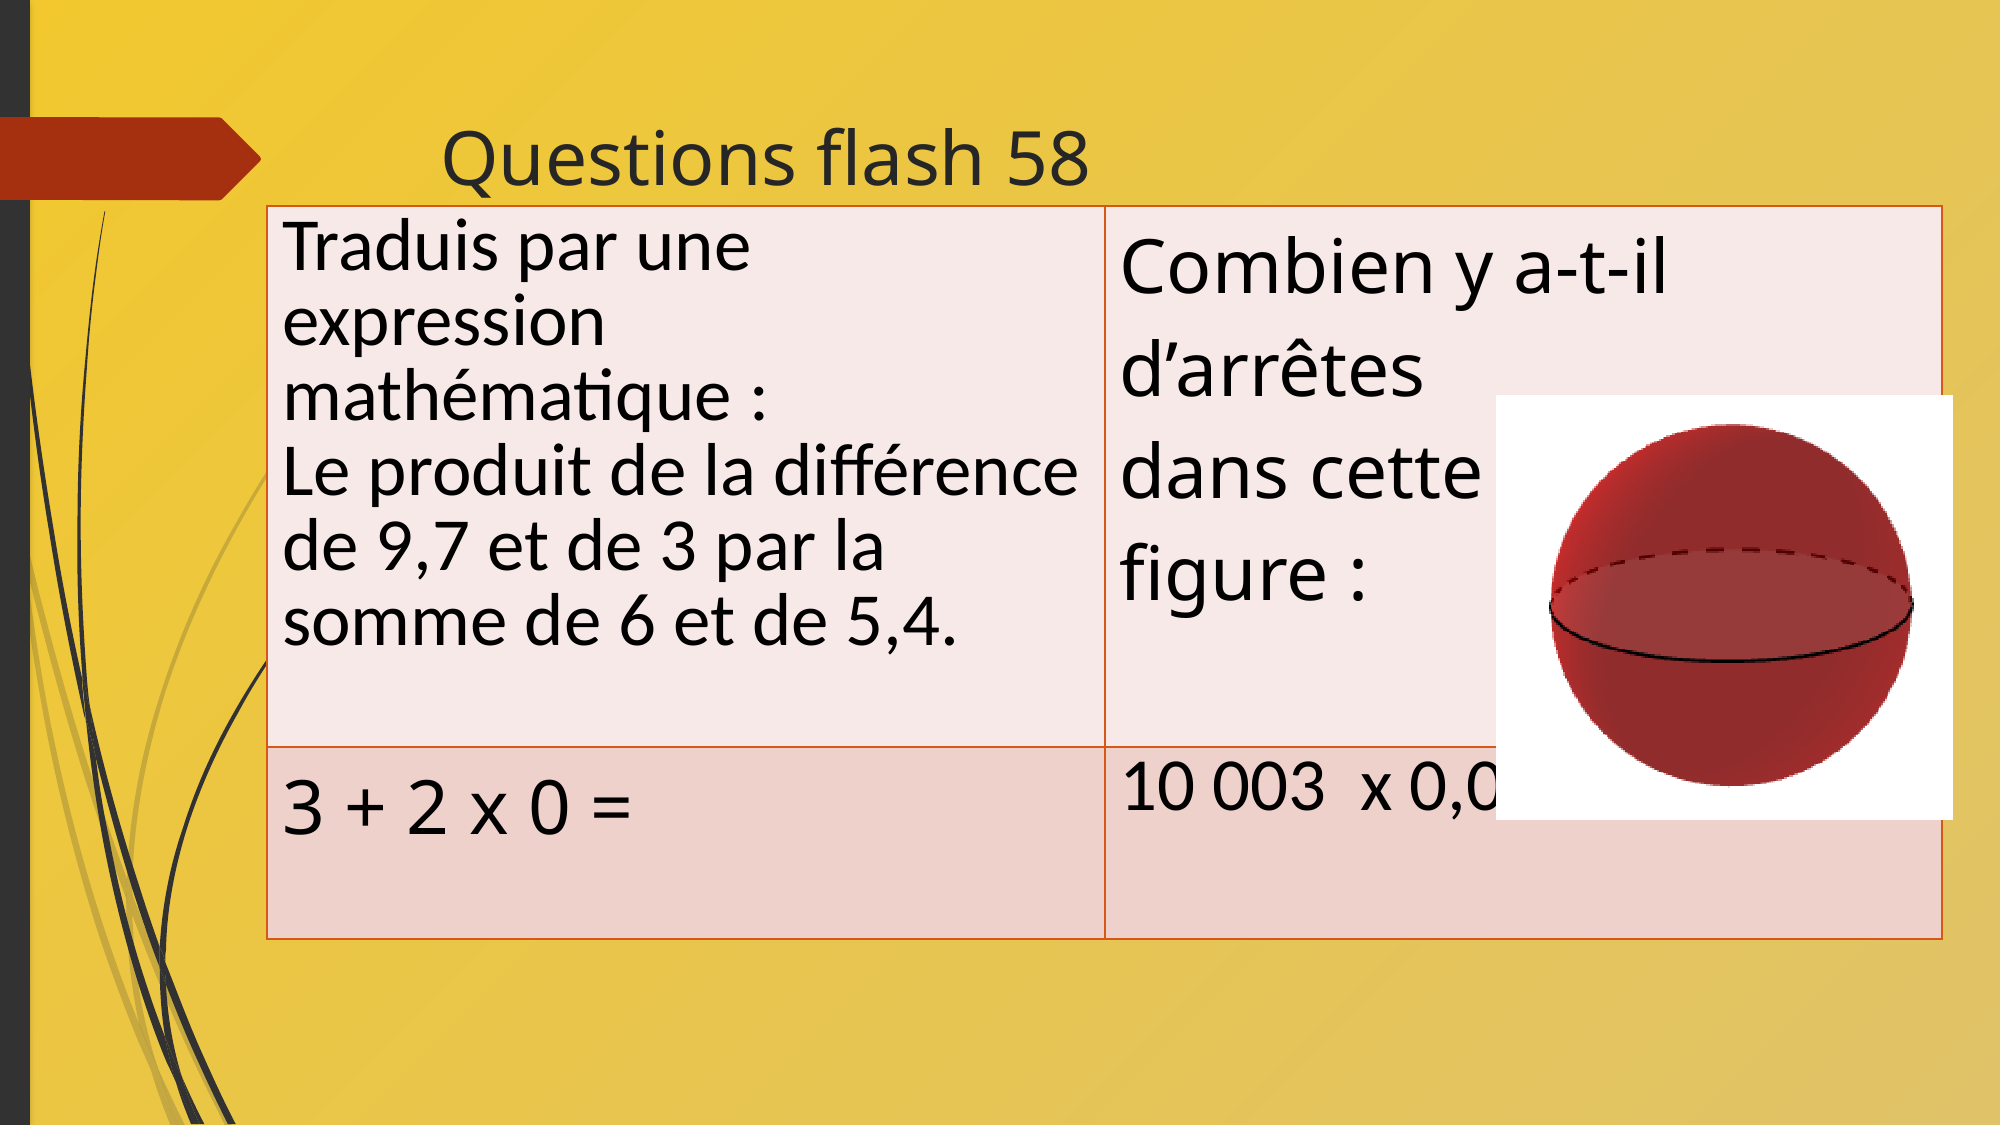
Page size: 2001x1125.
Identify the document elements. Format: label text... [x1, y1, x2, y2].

title Questions flash 58 [425, 102, 1888, 205]
table_header Combien y a-t-il d’arrêtes dans cette figure : [1106, 207, 1941, 746]
table_header Traduis par une expression mathématique : Le produit de la différence de 9,7 et de 3 par la somme de 6 et de 5,4. [268, 207, 1104, 746]
picture [1496, 395, 1954, 820]
table_cell 3 + 2 x 0 = [268, 748, 1104, 938]
table_cell 10 003 x 0,02 = [1106, 748, 1941, 938]
